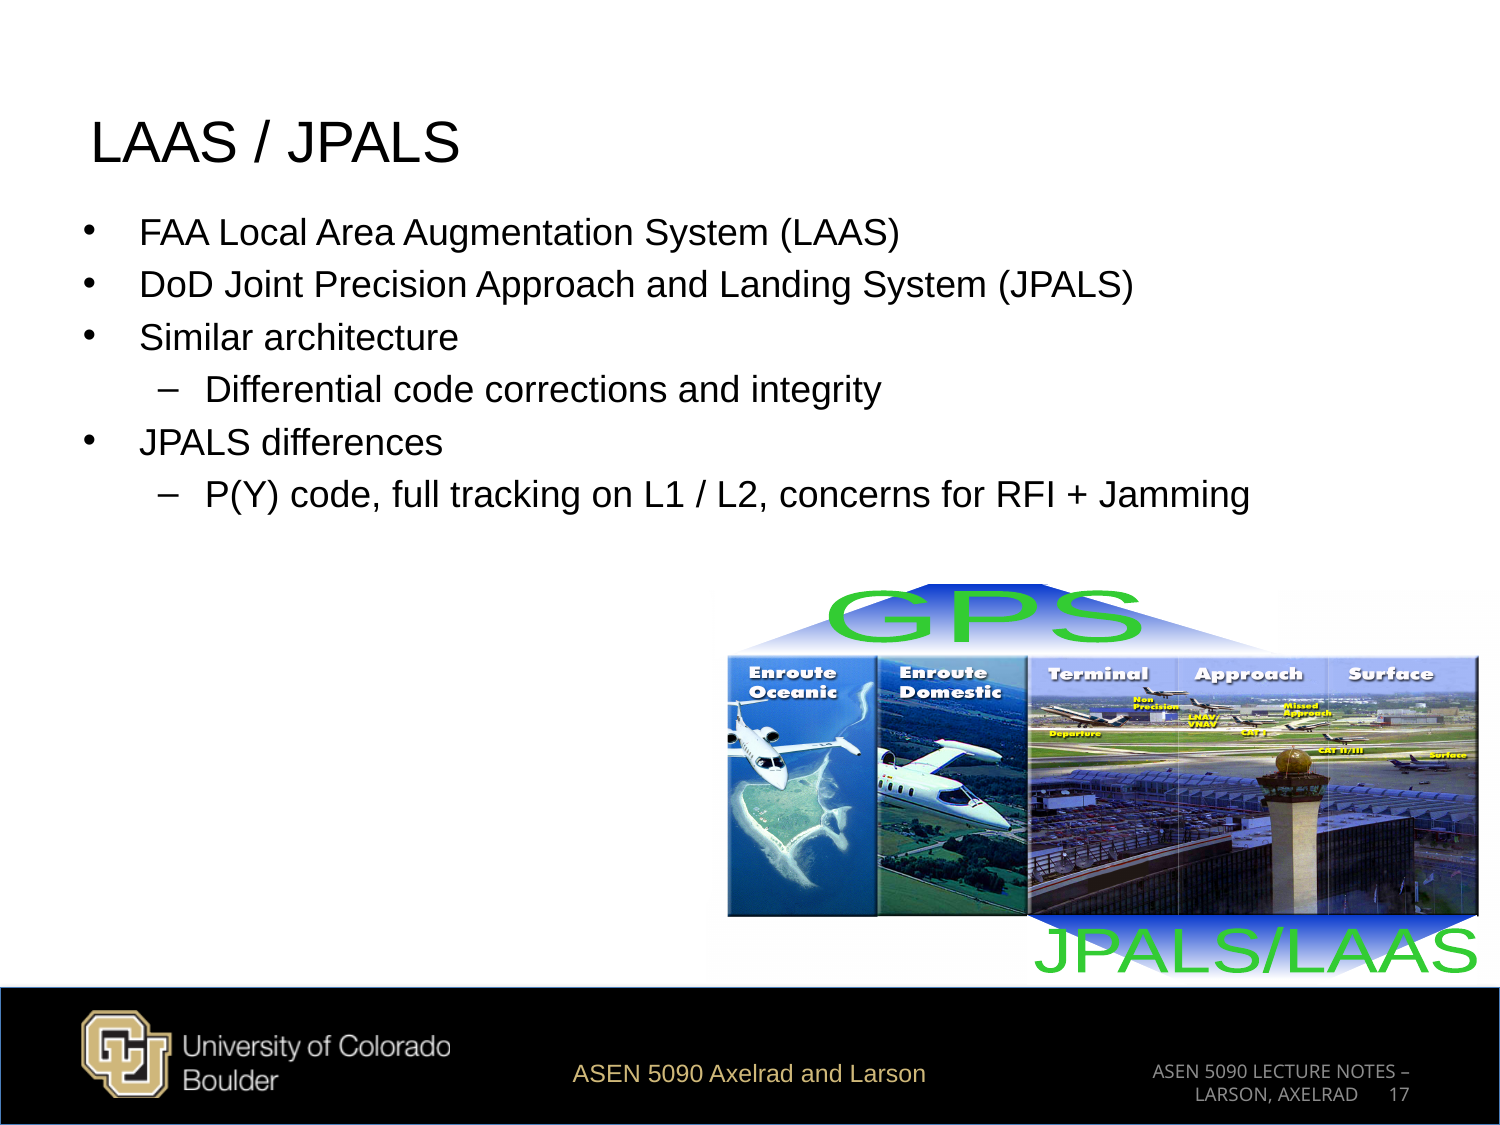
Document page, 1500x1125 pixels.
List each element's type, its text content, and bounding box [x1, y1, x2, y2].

list FAA Local Area Augmentation System (LAAS) DoD Joint Precision Approach and Landing System (JPALS) Similar architecture Differential code corrections and integrity JPALS differences P(Y) code, full tracking on L1 / L2, concerns for RFI + Jamming [67, 200, 1412, 1024]
title LAAS / JPALS [75, 45, 1425, 233]
footer ASEN 5090 Axelrad and Larson [512, 1042, 988, 1103]
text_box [537, 574, 1500, 985]
slide_number ASEN 5090 LECTURE NOTES – LARSON, AXELRAD 17 [1074, 1042, 1425, 1103]
